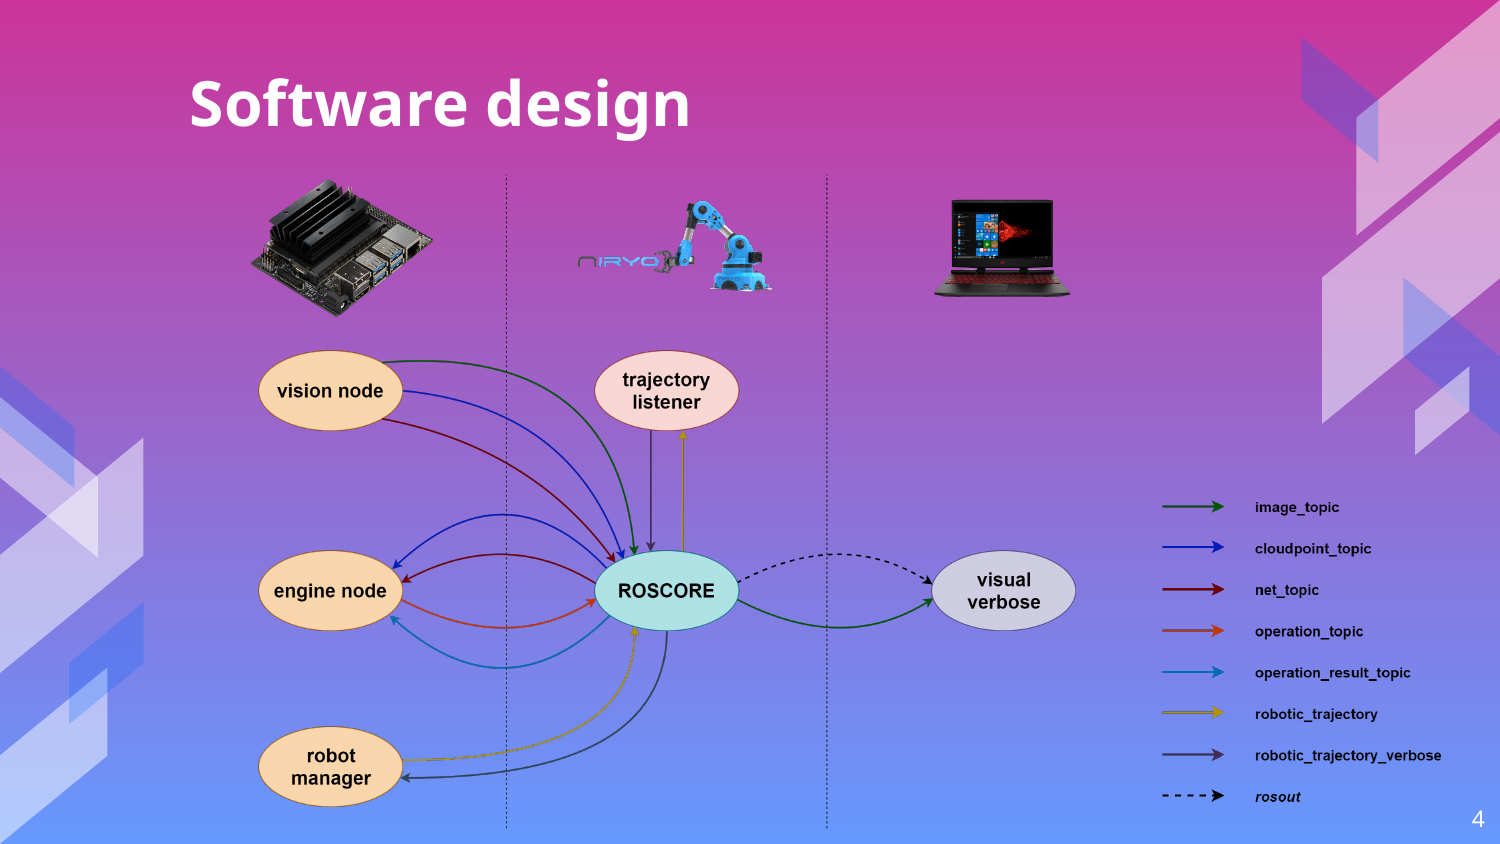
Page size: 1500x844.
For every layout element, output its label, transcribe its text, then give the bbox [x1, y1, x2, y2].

picture [1141, 483, 1476, 817]
slide_number 4 [1403, 789, 1500, 844]
picture [242, 166, 1084, 840]
title Software design [174, 49, 1155, 154]
